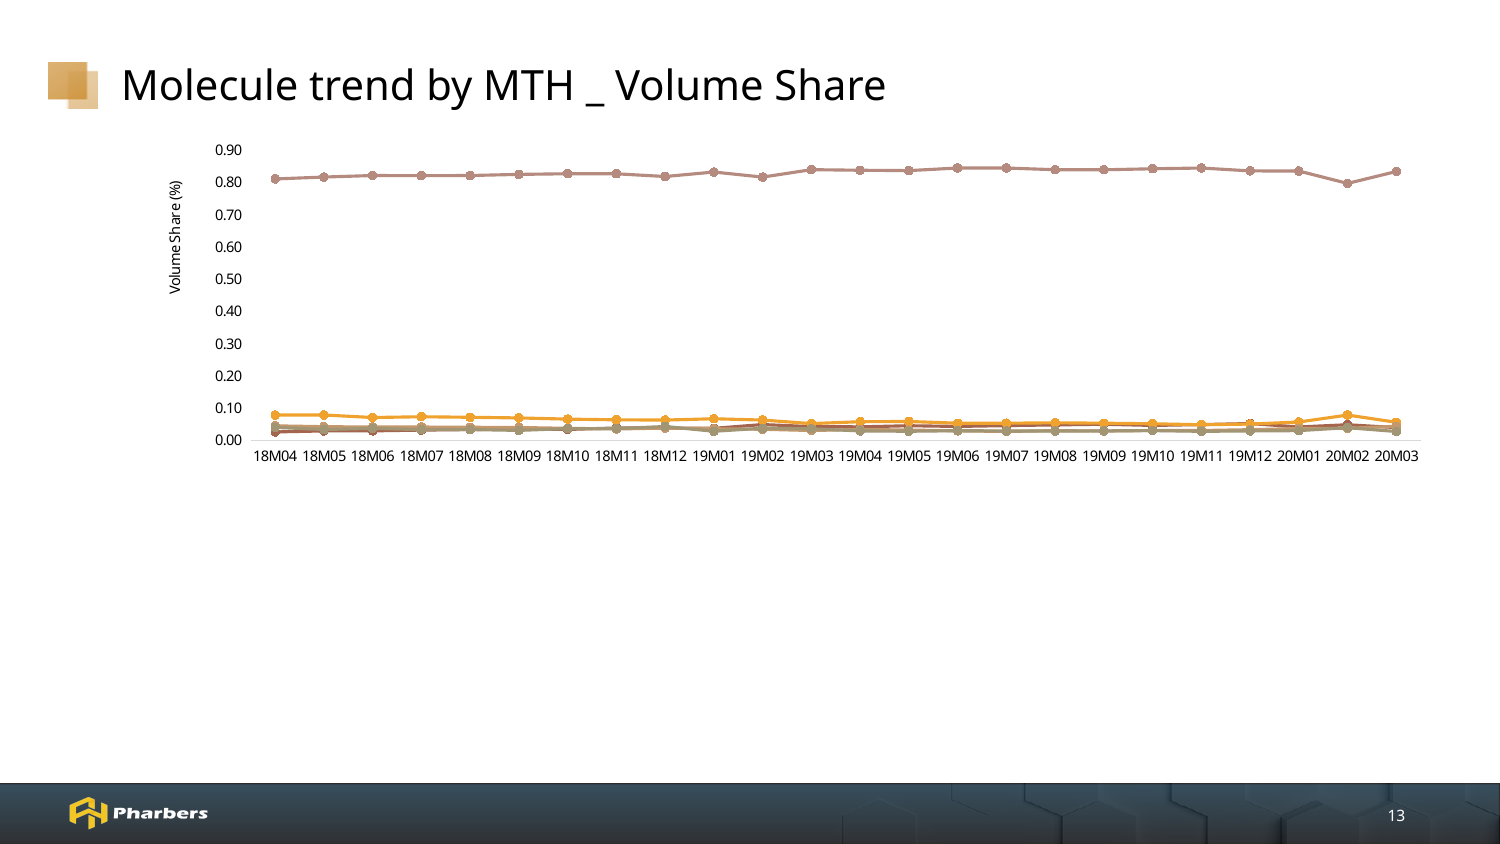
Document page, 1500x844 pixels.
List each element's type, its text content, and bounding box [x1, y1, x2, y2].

slide_number 13 [1387, 806, 1450, 826]
picture [0, 783, 1500, 844]
title Molecule trend by MTH _ Volume Share [106, 18, 1419, 117]
chart [74, 134, 1451, 773]
